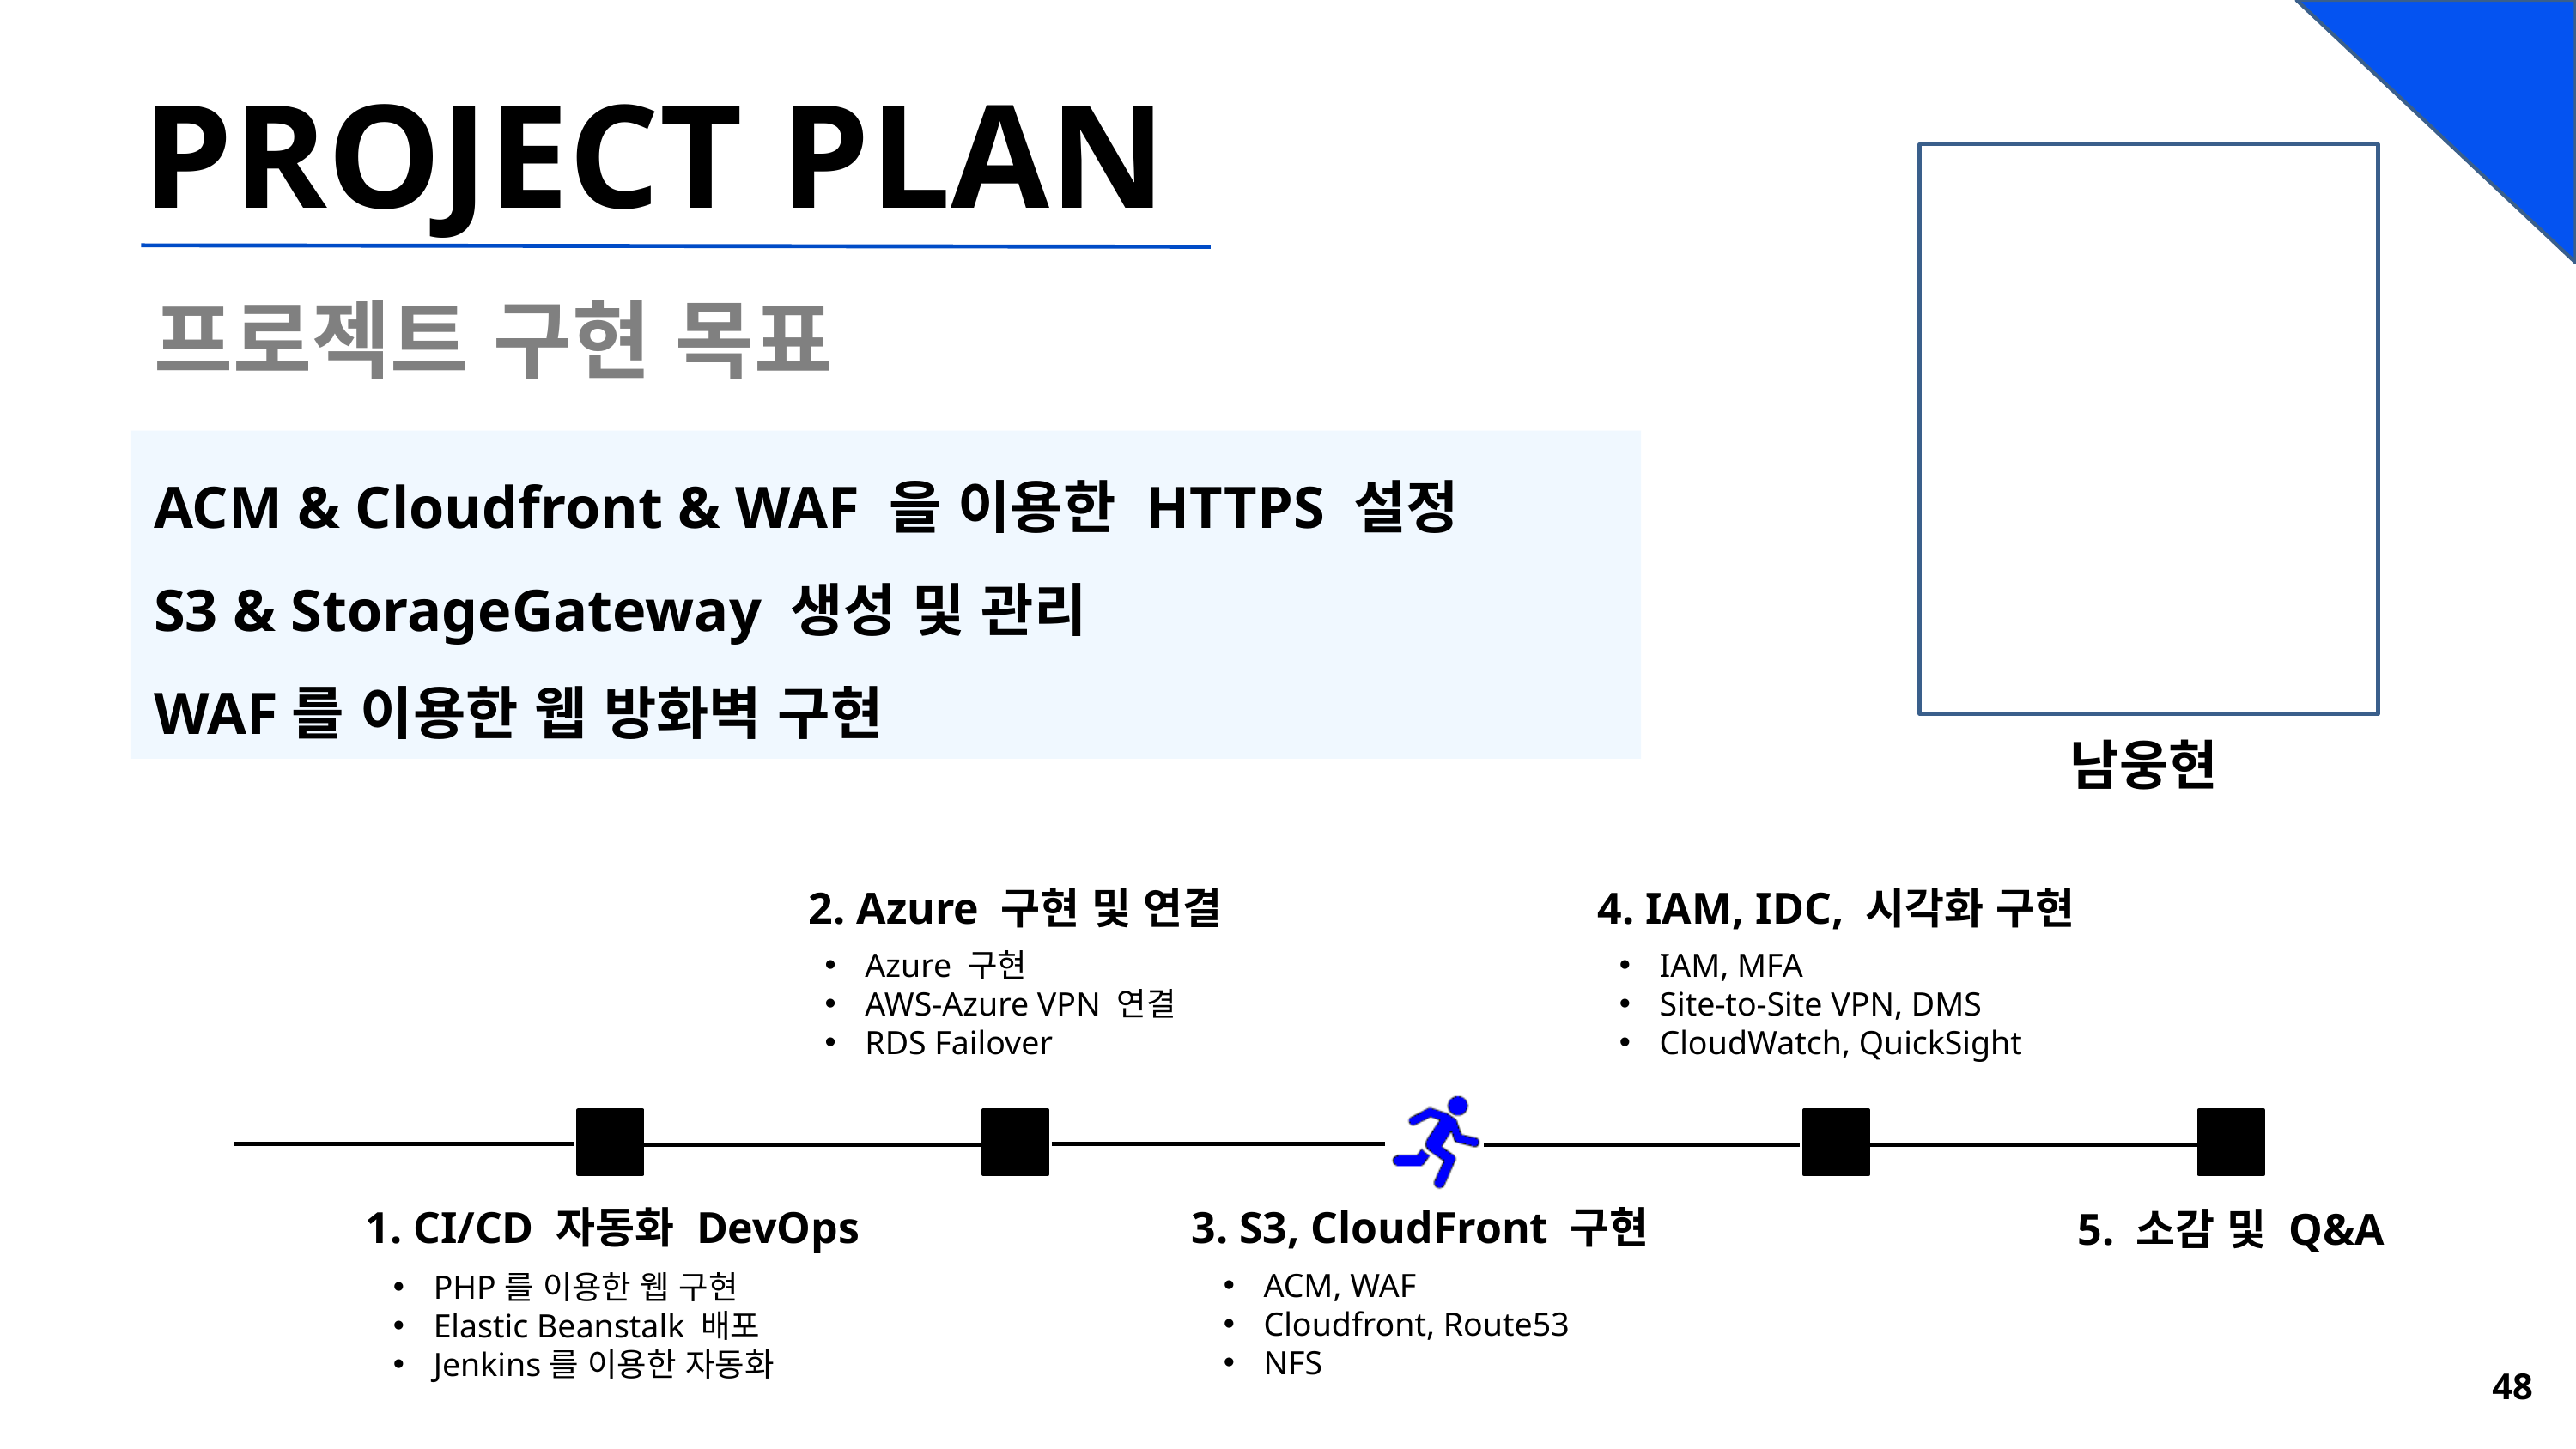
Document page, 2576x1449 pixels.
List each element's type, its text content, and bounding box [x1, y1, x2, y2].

text_box [1802, 1108, 1870, 1176]
text_box 프로젝트 구현 목표 [141, 280, 1084, 397]
text_box PROJECT PLAN [130, 58, 1288, 244]
text_box 5. 소감 및 Q&A [2032, 1196, 2431, 1260]
text_box 4. IAM, IDC, 시각화 구현 [1510, 874, 2162, 939]
text_box [981, 1108, 1049, 1176]
text_box [1917, 142, 2380, 716]
text_box 2. Azure 구현 및 연결 [720, 874, 1311, 939]
text_box PHP를 이용한 웹 구현 Elastic Beanstalk 배포 Jenkins를 이용한 자동화 [380, 1260, 811, 1390]
text_box IAM, MFA Site-to-Site VPN, DMS CloudWatch, QuickSight [1607, 938, 2131, 1068]
text_box [576, 1108, 644, 1176]
text_box [129, 429, 1643, 761]
text_box Azure 구현 AWS-Azure VPN 연결 RDS Failover [811, 938, 1257, 1068]
text_box 3. S3, CloudFront 구현 [1146, 1193, 1707, 1258]
text_box [2197, 1108, 2265, 1176]
text_box 48 [2479, 1357, 2576, 1413]
text_box ACM, WAF Cloudfront, Route53 NFS [1211, 1258, 1640, 1388]
text_box 1. CI/CD 자동화 DevOps [317, 1193, 908, 1258]
text_box ACM & Cloudfront & WAF 을 이용한 HTTPS 설정 S3 & StorageGateway 생성 및 관리 WAF를 이용한 웹 방화벽 구현 [141, 430, 1836, 753]
picture [1384, 1091, 1484, 1194]
text_box 남웅현 [2057, 725, 2232, 803]
text_box [2294, 0, 2576, 264]
